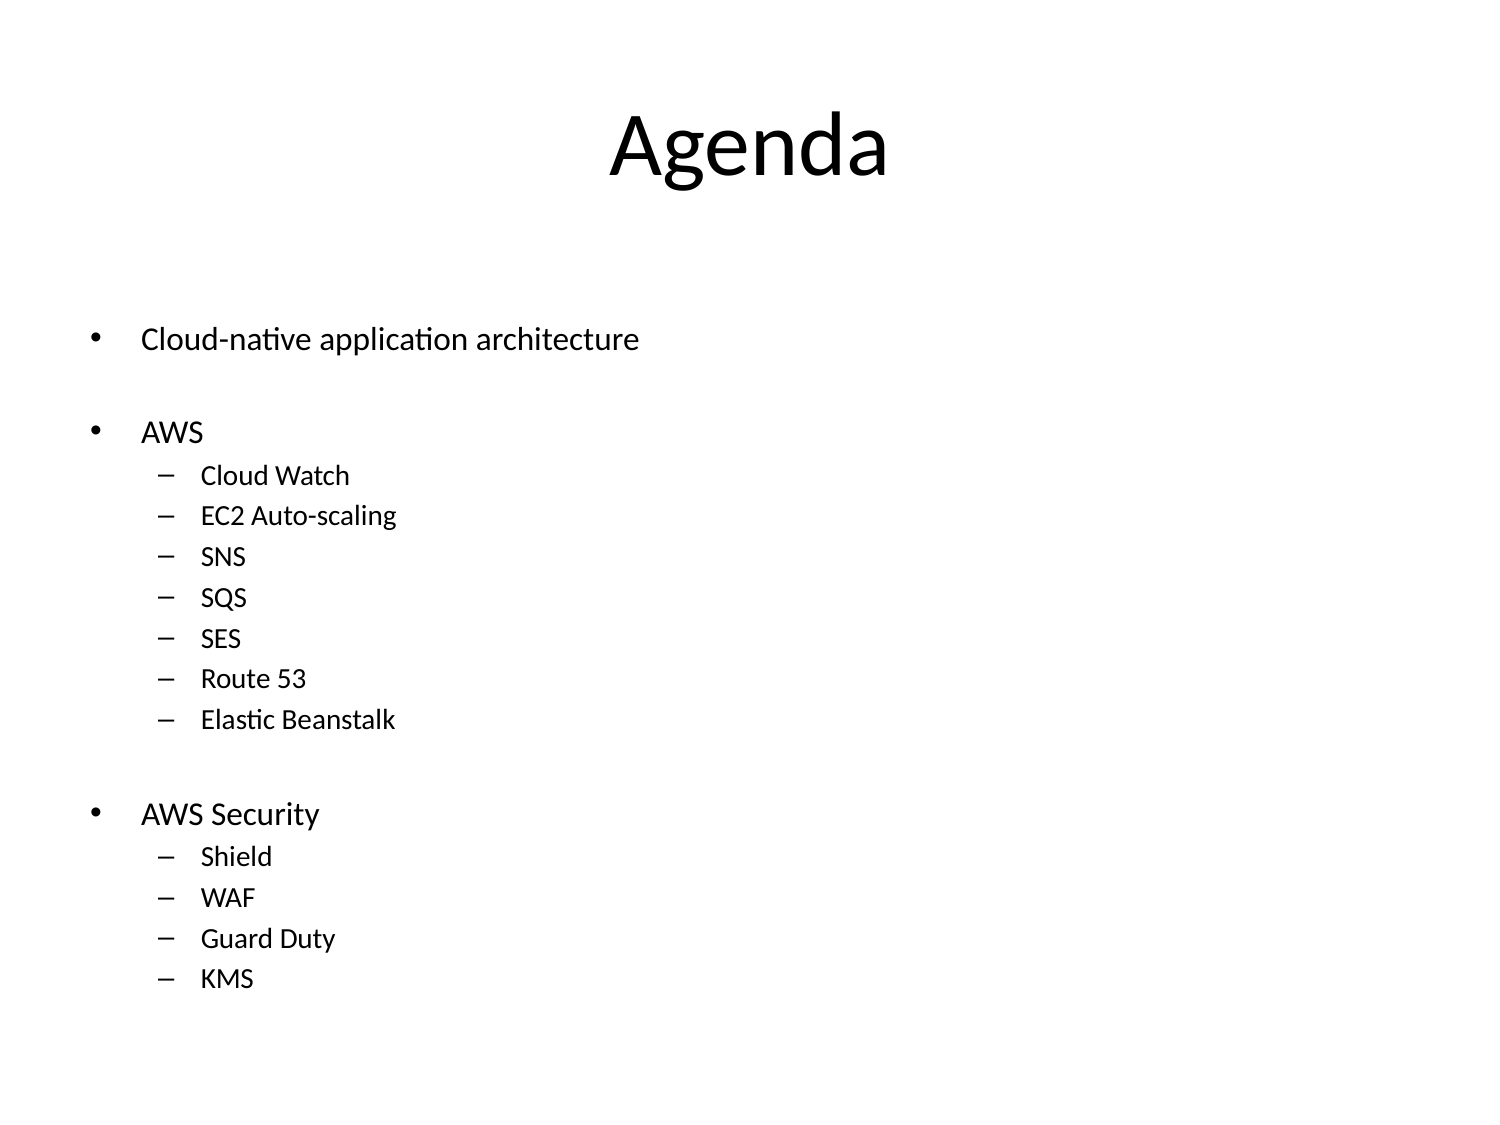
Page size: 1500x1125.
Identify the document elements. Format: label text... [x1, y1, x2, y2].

title Agenda [75, 45, 1425, 233]
list Cloud-native application architecture AWS Cloud Watch EC2 Auto-scaling SNS SQS SES Route 53 Elastic Beanstalk AWS Security Shield WAF Guard Duty KMS [75, 262, 1425, 1005]
